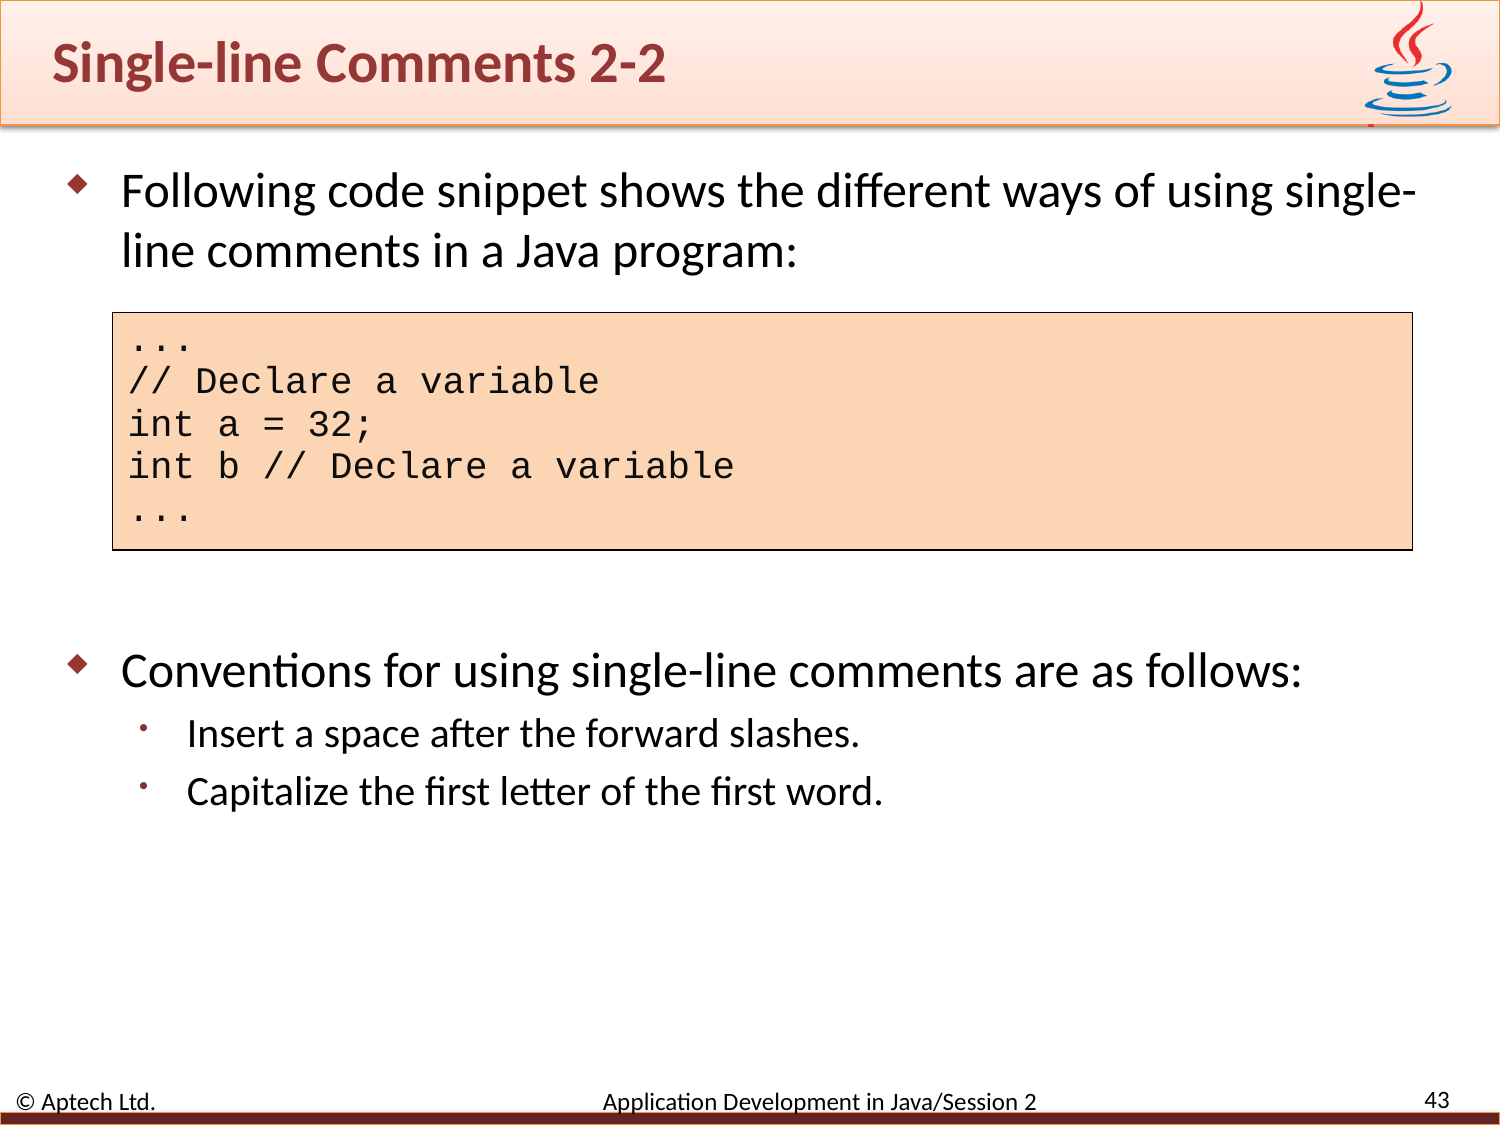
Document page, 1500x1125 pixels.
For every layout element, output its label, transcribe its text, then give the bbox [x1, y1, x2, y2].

list Following code snippet shows the different ways of using single-line comments in a Java program: Conventions for using single-line comments are as follows: Insert a space after the forward slashes. Capitalize the first letter of the first word. [49, 149, 1463, 1013]
footer © Aptech Ltd. Application Development in Java/Session 2 [0, 1087, 1325, 1113]
picture [1362, 0, 1454, 127]
table_header ... // Declare a variable int a = 32; int b // Declare a variable ... [113, 313, 1412, 549]
title Single-line Comments 2-2 [37, 24, 1288, 93]
slide_number 43 [1337, 1084, 1465, 1113]
